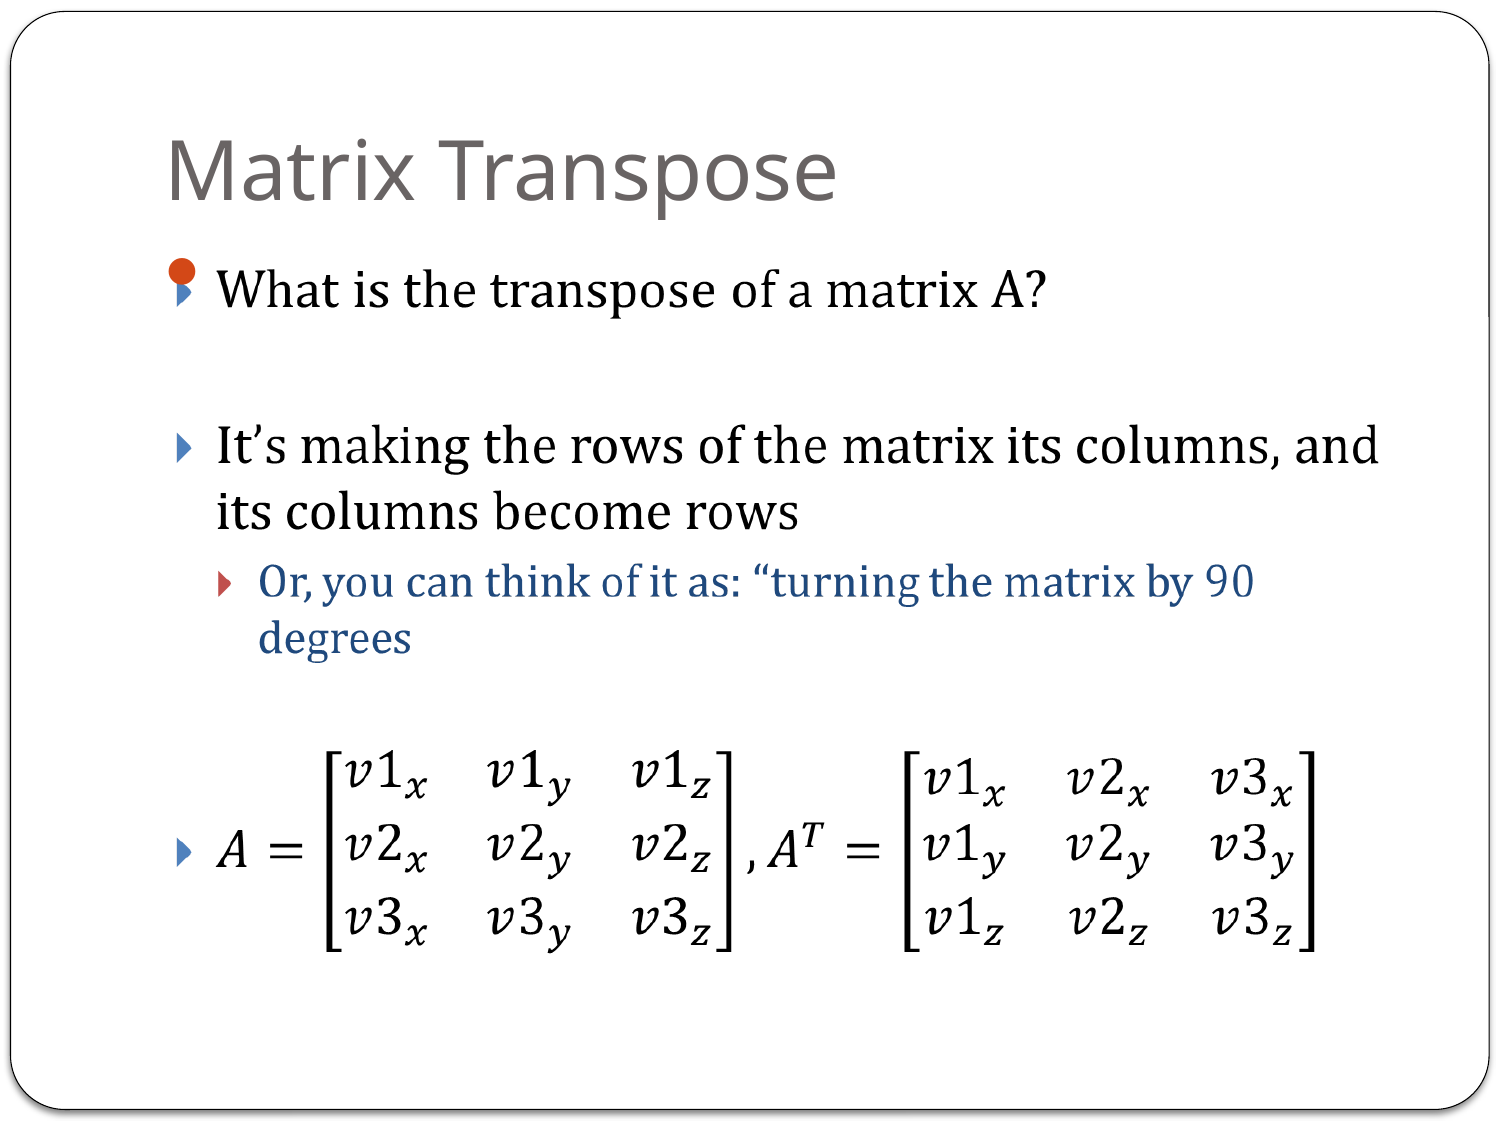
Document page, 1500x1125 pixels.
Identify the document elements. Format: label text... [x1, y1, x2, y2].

list [150, 237, 1425, 988]
title Matrix Transpose [150, 45, 1425, 233]
